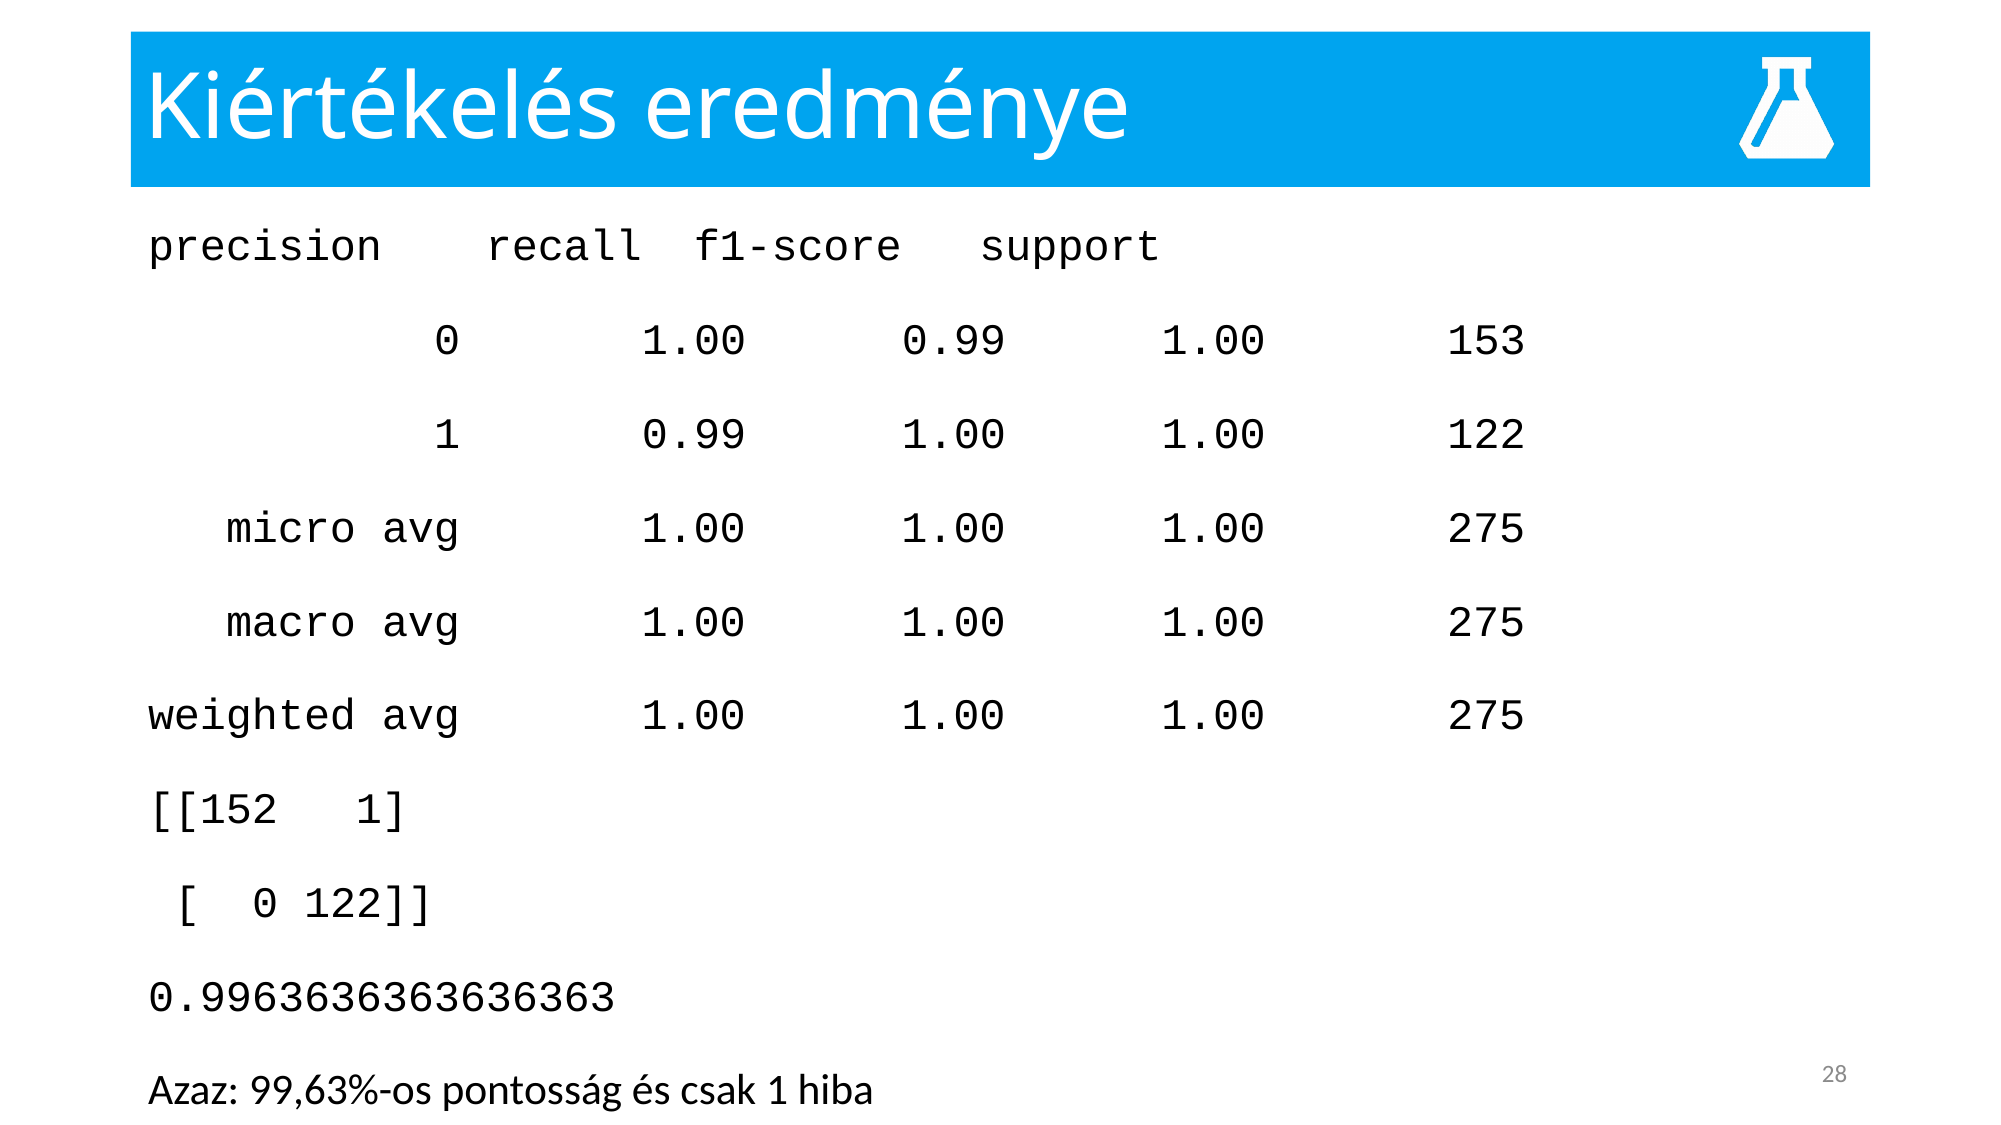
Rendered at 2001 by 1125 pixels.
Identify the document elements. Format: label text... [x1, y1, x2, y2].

picture [1740, 58, 1833, 158]
title Kiértékelés eredménye [129, 31, 1701, 187]
list precision recall f1-score support 0 1.00 0.99 1.00 153 1 0.99 1.00 1.00 122 micro avg 1.00 1.00 1.00 275 macro avg 1.00 1.00 1.00 275 weighted avg 1.00 1.00 1.00 275 [[152 1] [ 0 122]] 0.9963636363636363 Azaz: 99,63%-os pontosság és csak 1 hiba [133, 215, 1871, 1125]
slide_number 28 [1412, 1042, 1863, 1103]
